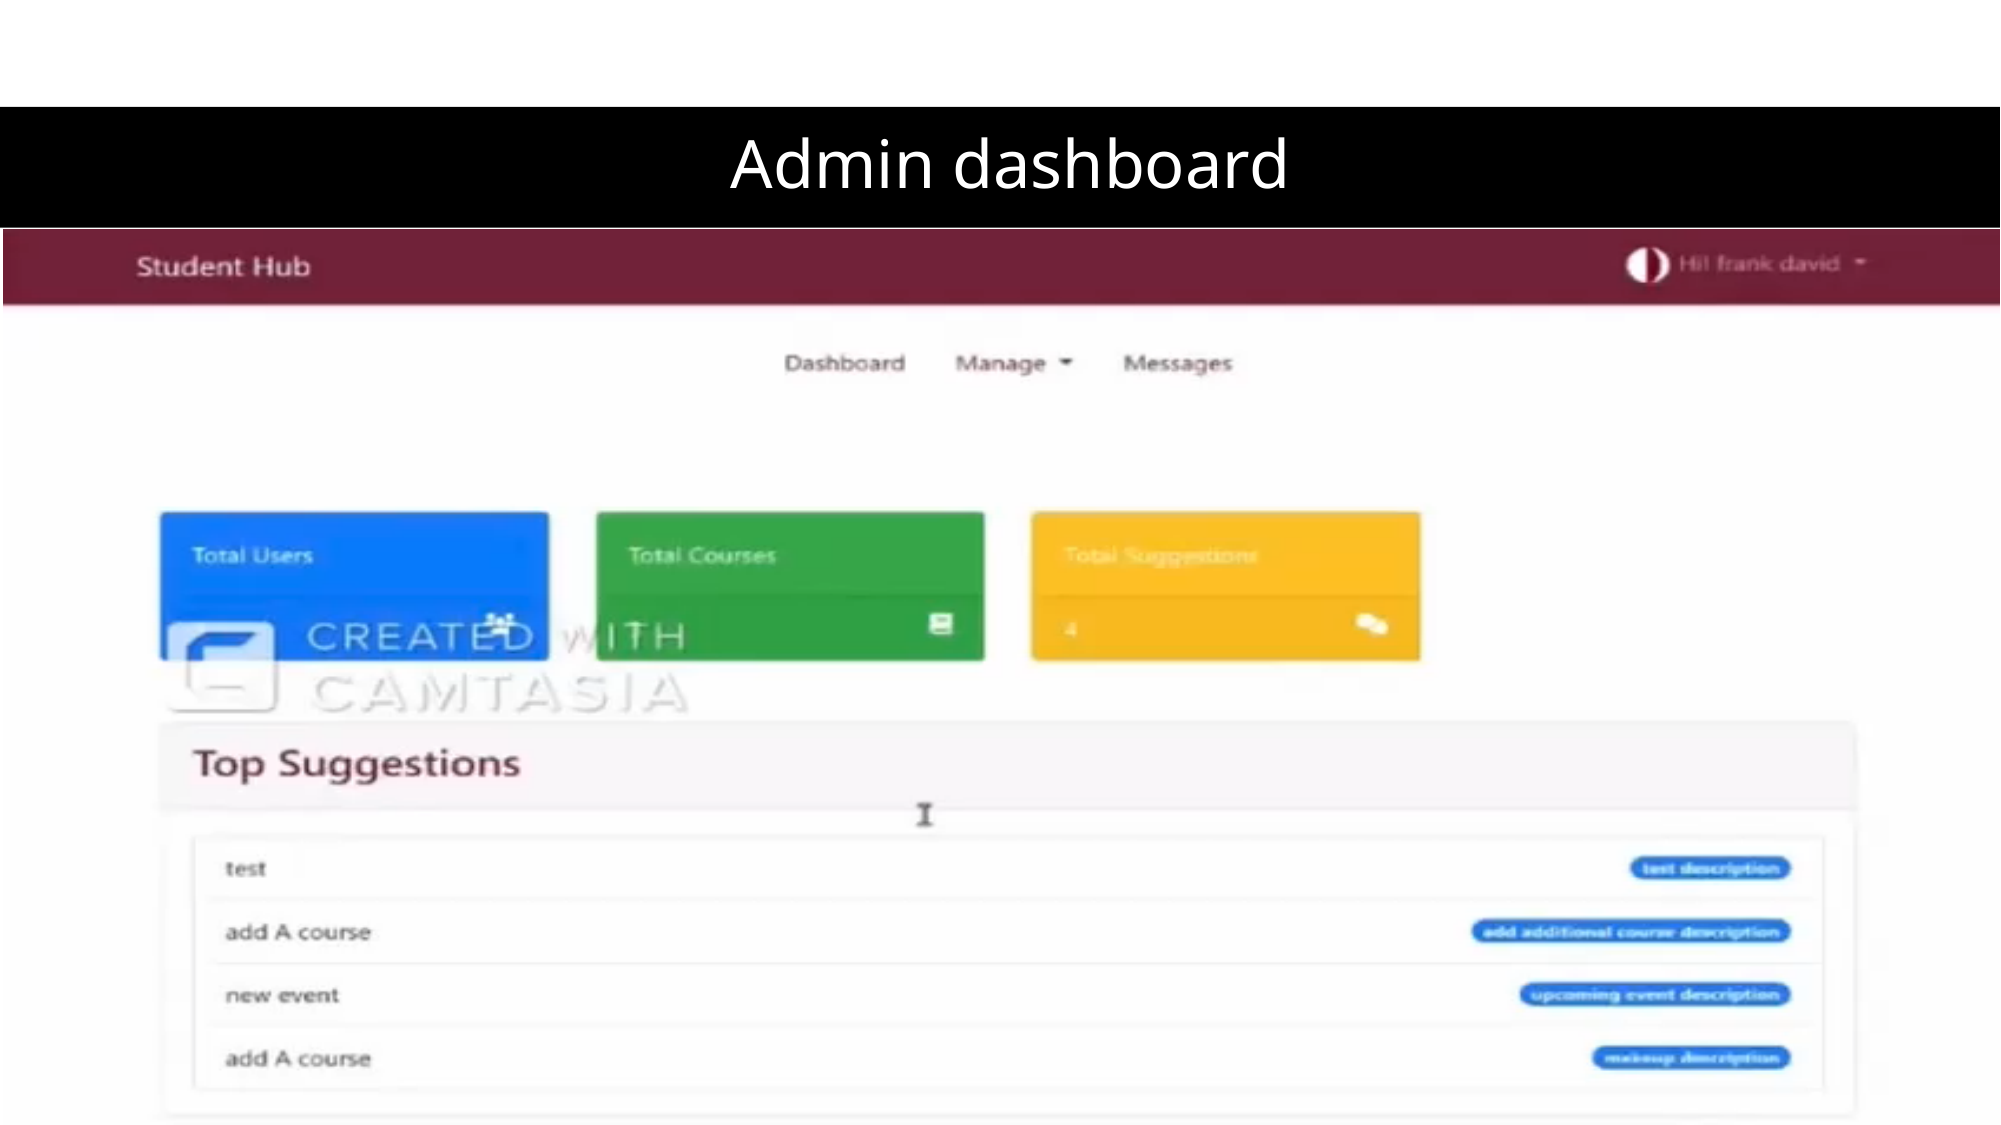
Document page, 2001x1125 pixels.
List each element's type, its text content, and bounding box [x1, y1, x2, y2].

text_box [1931, 105, 2000, 228]
text_box Admin dashboard [91, 105, 1931, 228]
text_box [2, 228, 2000, 1125]
text_box [0, 105, 91, 229]
